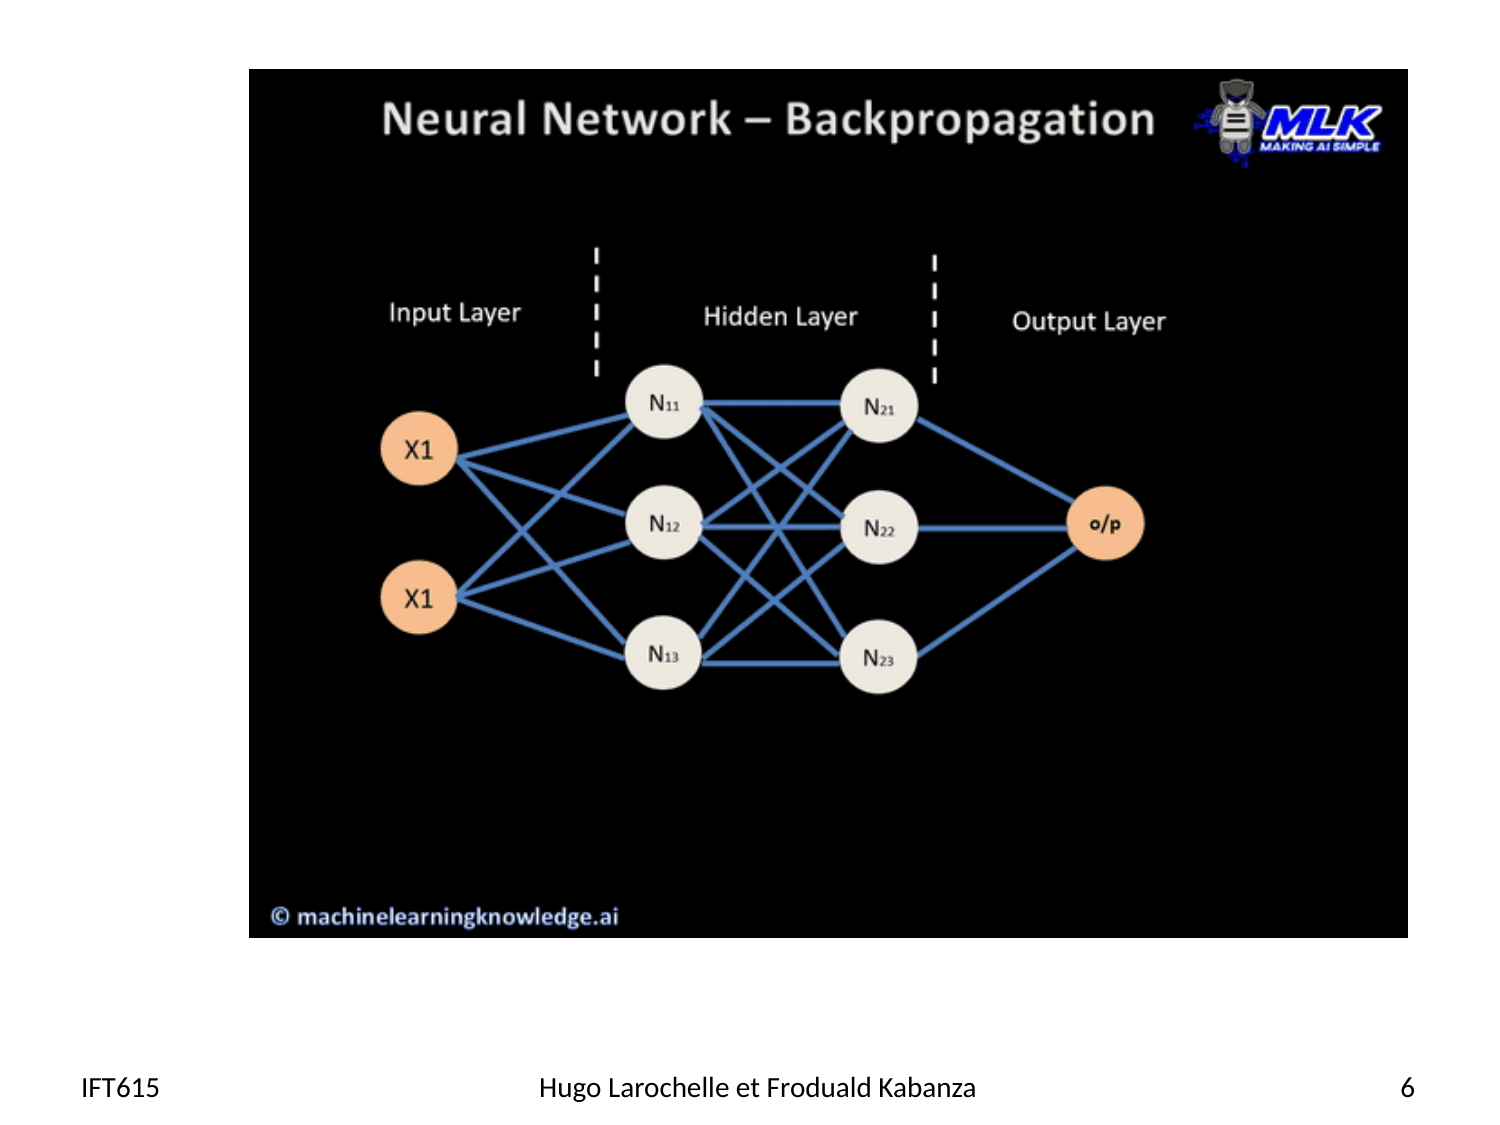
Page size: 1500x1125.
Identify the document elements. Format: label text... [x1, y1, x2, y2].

slide_number 6 [1080, 1056, 1431, 1117]
picture [249, 69, 1408, 938]
footer Hugo Larochelle et Froduald Kabanza [520, 1056, 996, 1117]
slide_number IFT615 [66, 1056, 356, 1117]
